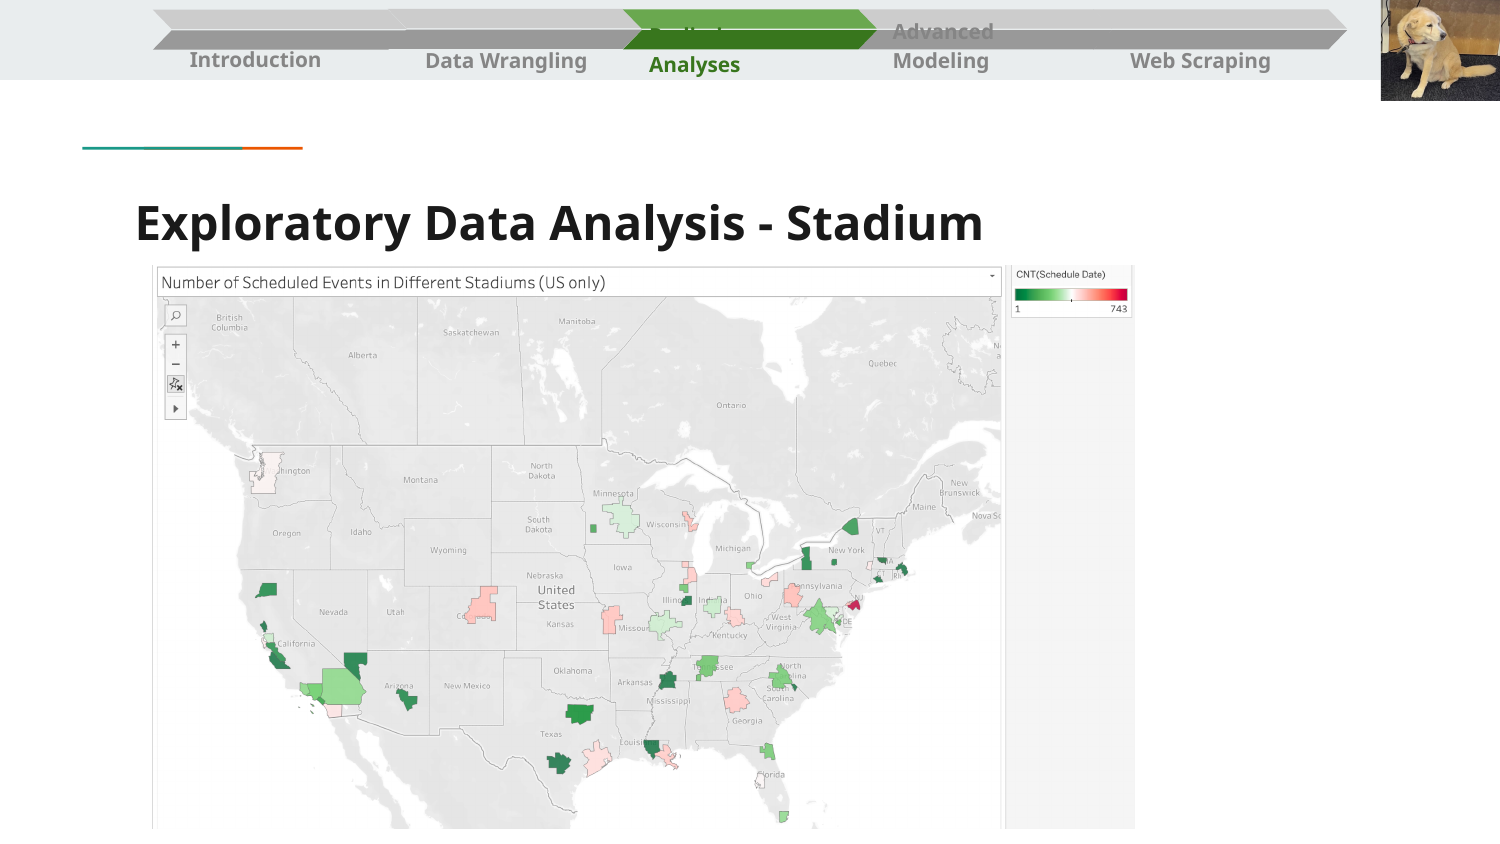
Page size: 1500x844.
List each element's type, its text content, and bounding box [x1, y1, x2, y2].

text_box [622, 9, 878, 92]
picture [1380, 0, 1500, 101]
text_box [879, 9, 1090, 88]
picture [152, 264, 1135, 829]
title Exploratory Data Analysis - Stadium [119, 177, 1381, 266]
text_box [152, 9, 408, 88]
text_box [406, 8, 621, 88]
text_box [1092, 9, 1348, 88]
